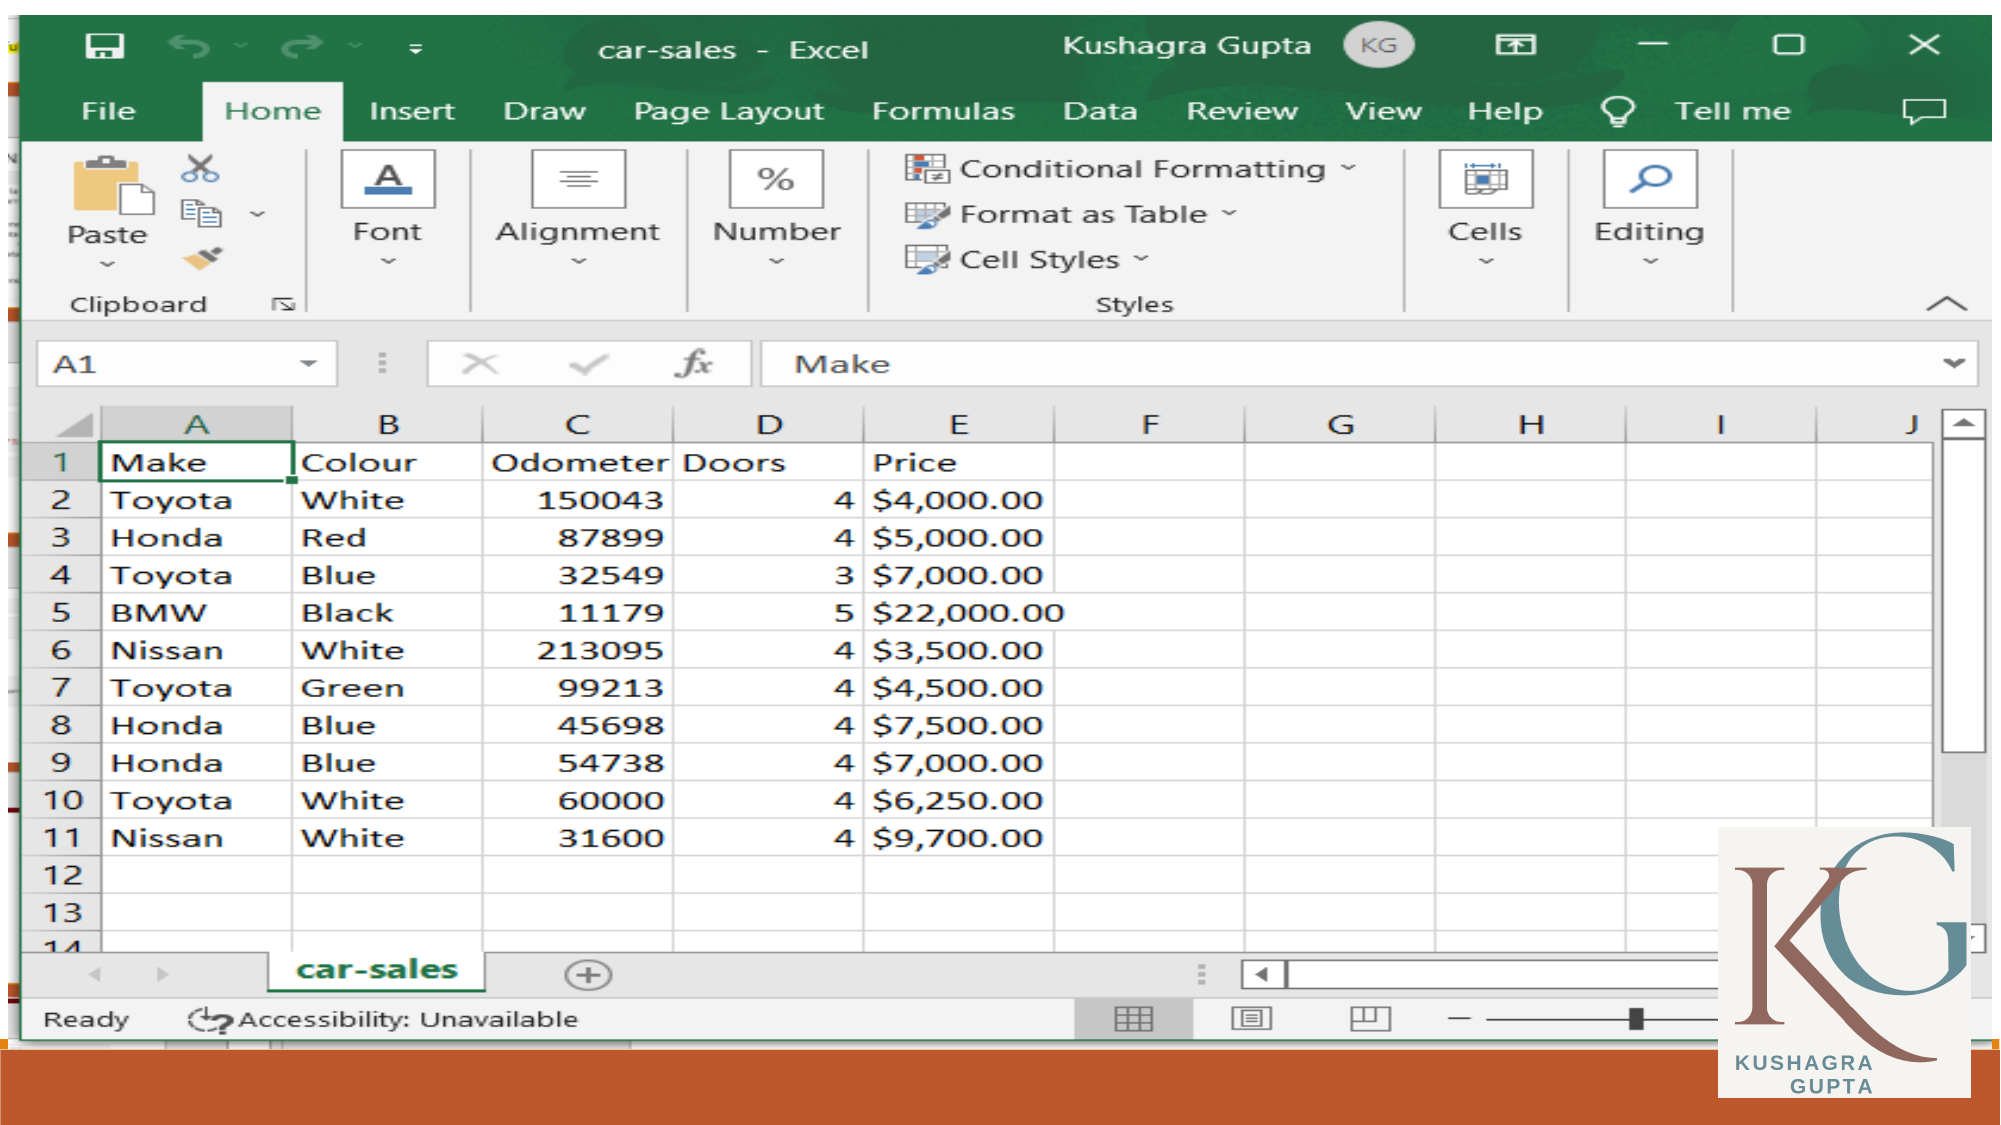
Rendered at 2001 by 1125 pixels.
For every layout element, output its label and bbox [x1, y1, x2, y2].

text_box [1710, 743, 1898, 812]
text_box [1271, 599, 1379, 668]
text_box [1649, 465, 1816, 526]
picture [7, 14, 1993, 1098]
text_box [1196, 467, 1347, 533]
text_box [1462, 587, 1643, 659]
text_box [1245, 742, 1639, 816]
text_box [1428, 469, 1550, 527]
